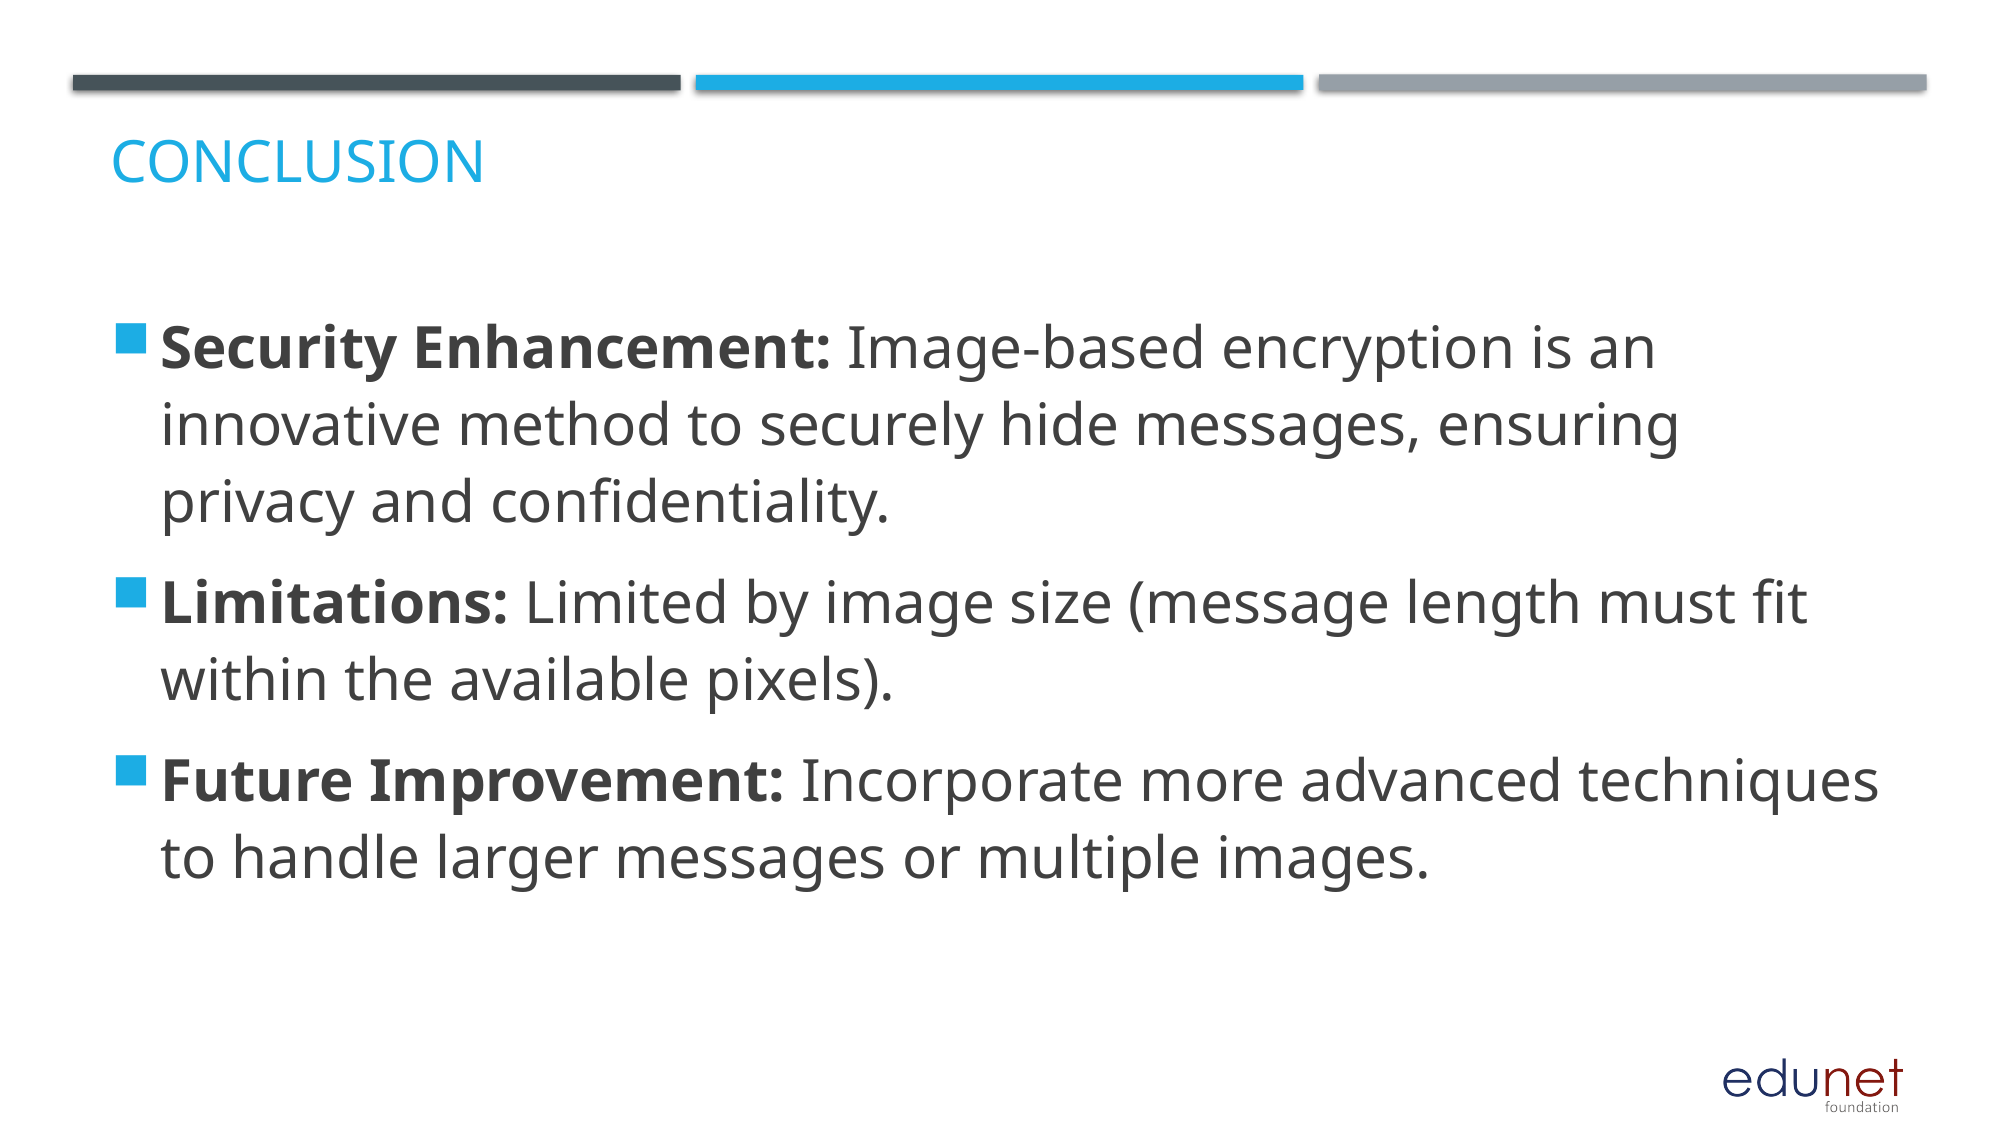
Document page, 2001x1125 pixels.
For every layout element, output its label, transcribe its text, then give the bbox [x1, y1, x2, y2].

list Security Enhancement: Image-based encryption is an innovative method to securely hide messages, ensuring privacy and confidentiality. Limitations: Limited by image size (message length must fit within the available pixels). Future Improvement: Incorporate more advanced techniques to handle larger messages or multiple images. [95, 213, 1905, 981]
picture [1719, 1056, 1905, 1116]
title Conclusion [95, 115, 1905, 203]
